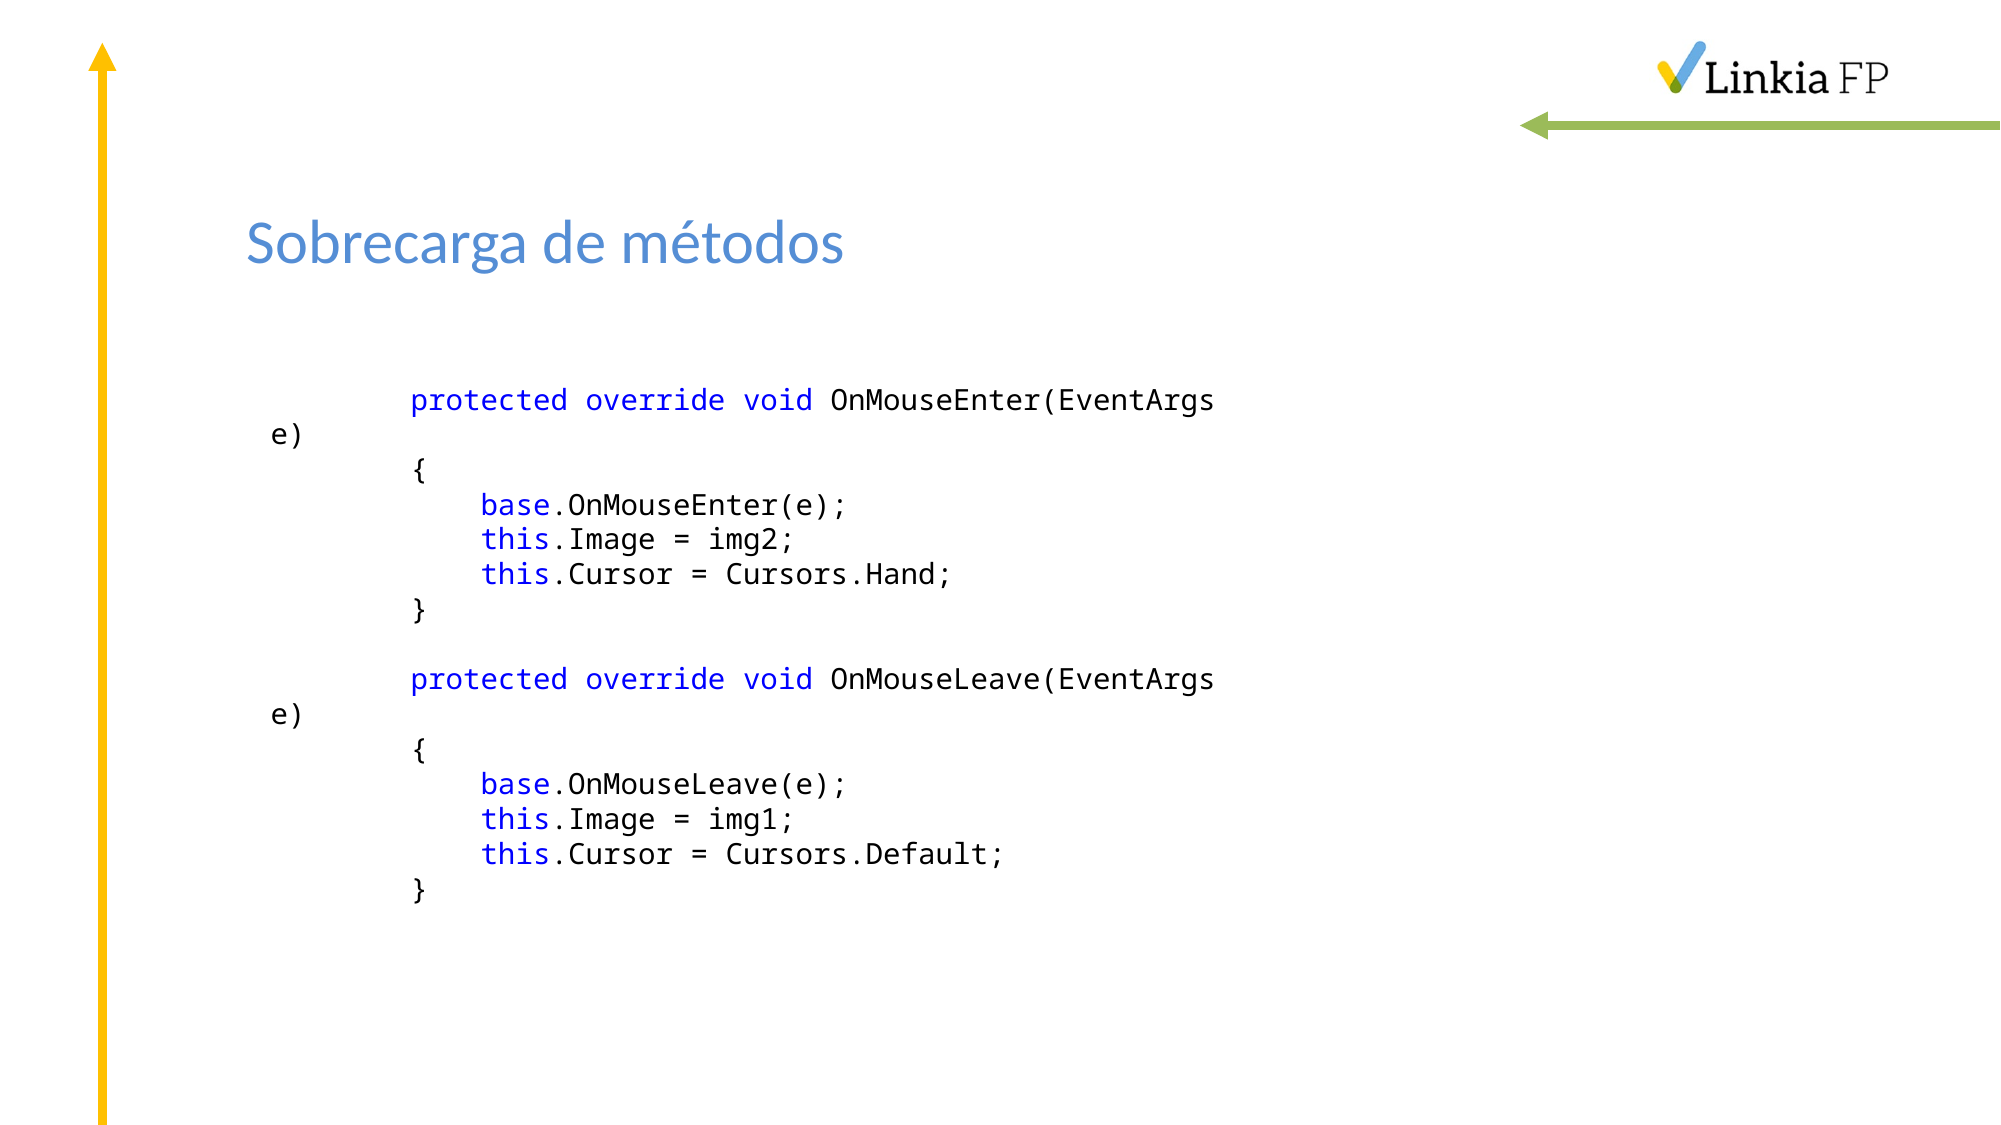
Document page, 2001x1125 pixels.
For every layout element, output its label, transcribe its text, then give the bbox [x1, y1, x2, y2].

picture [1649, 39, 1900, 95]
title Sobrecarga de métodos [232, 174, 1588, 304]
text_box protected override void OnMouseEnter(EventArgs e) { base.OnMouseEnter(e); this.Image = img2; this.Cursor = Cursors.Hand; } protected override void OnMouseLeave(EventArgs e) { base.OnMouseLeave(e); this.Image = img1; this.Cursor = Cursors.Default; } [255, 373, 1257, 913]
